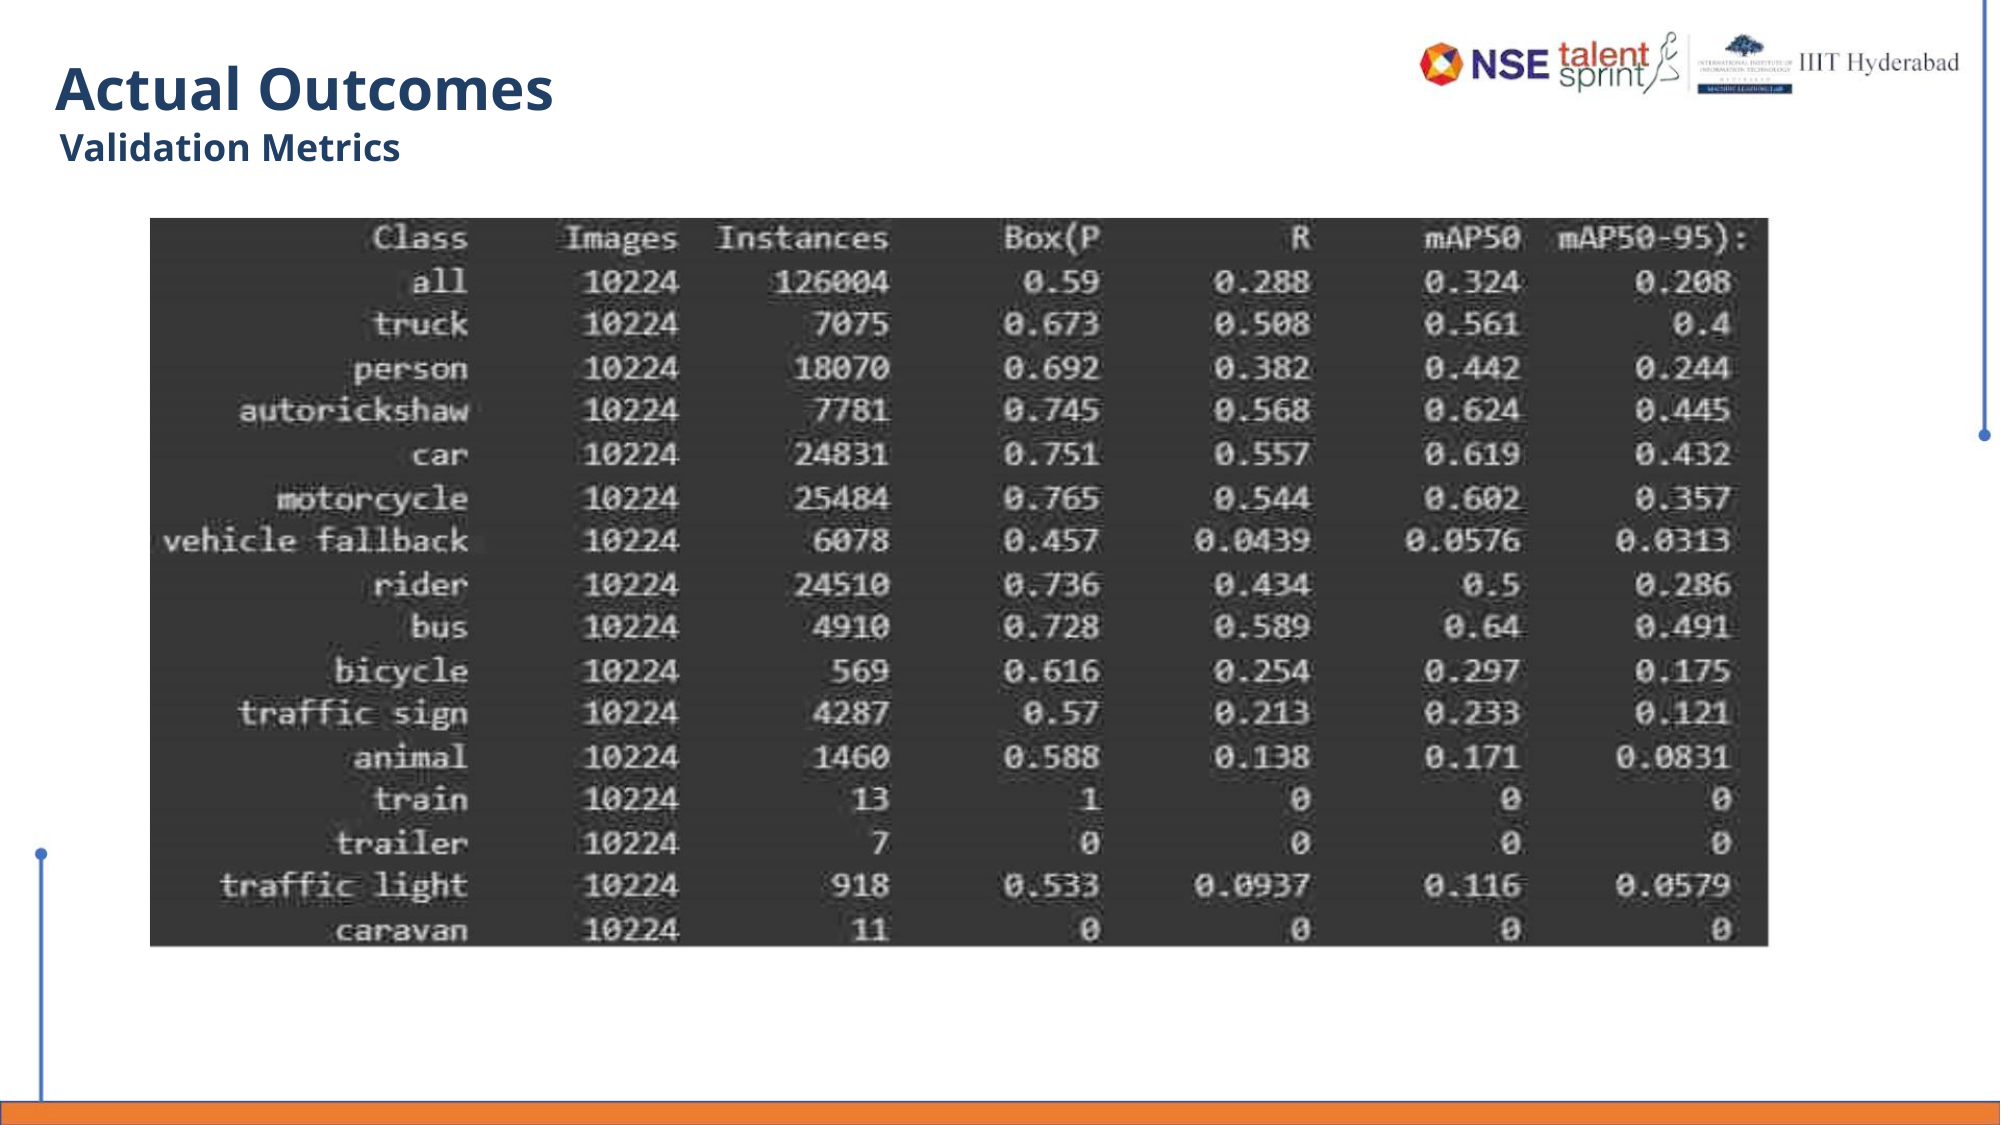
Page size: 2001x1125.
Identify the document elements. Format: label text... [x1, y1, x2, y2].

text_box [0, 0, 2000, 1125]
text_box Actual Outcomes Validation Metrics [55, 56, 560, 170]
